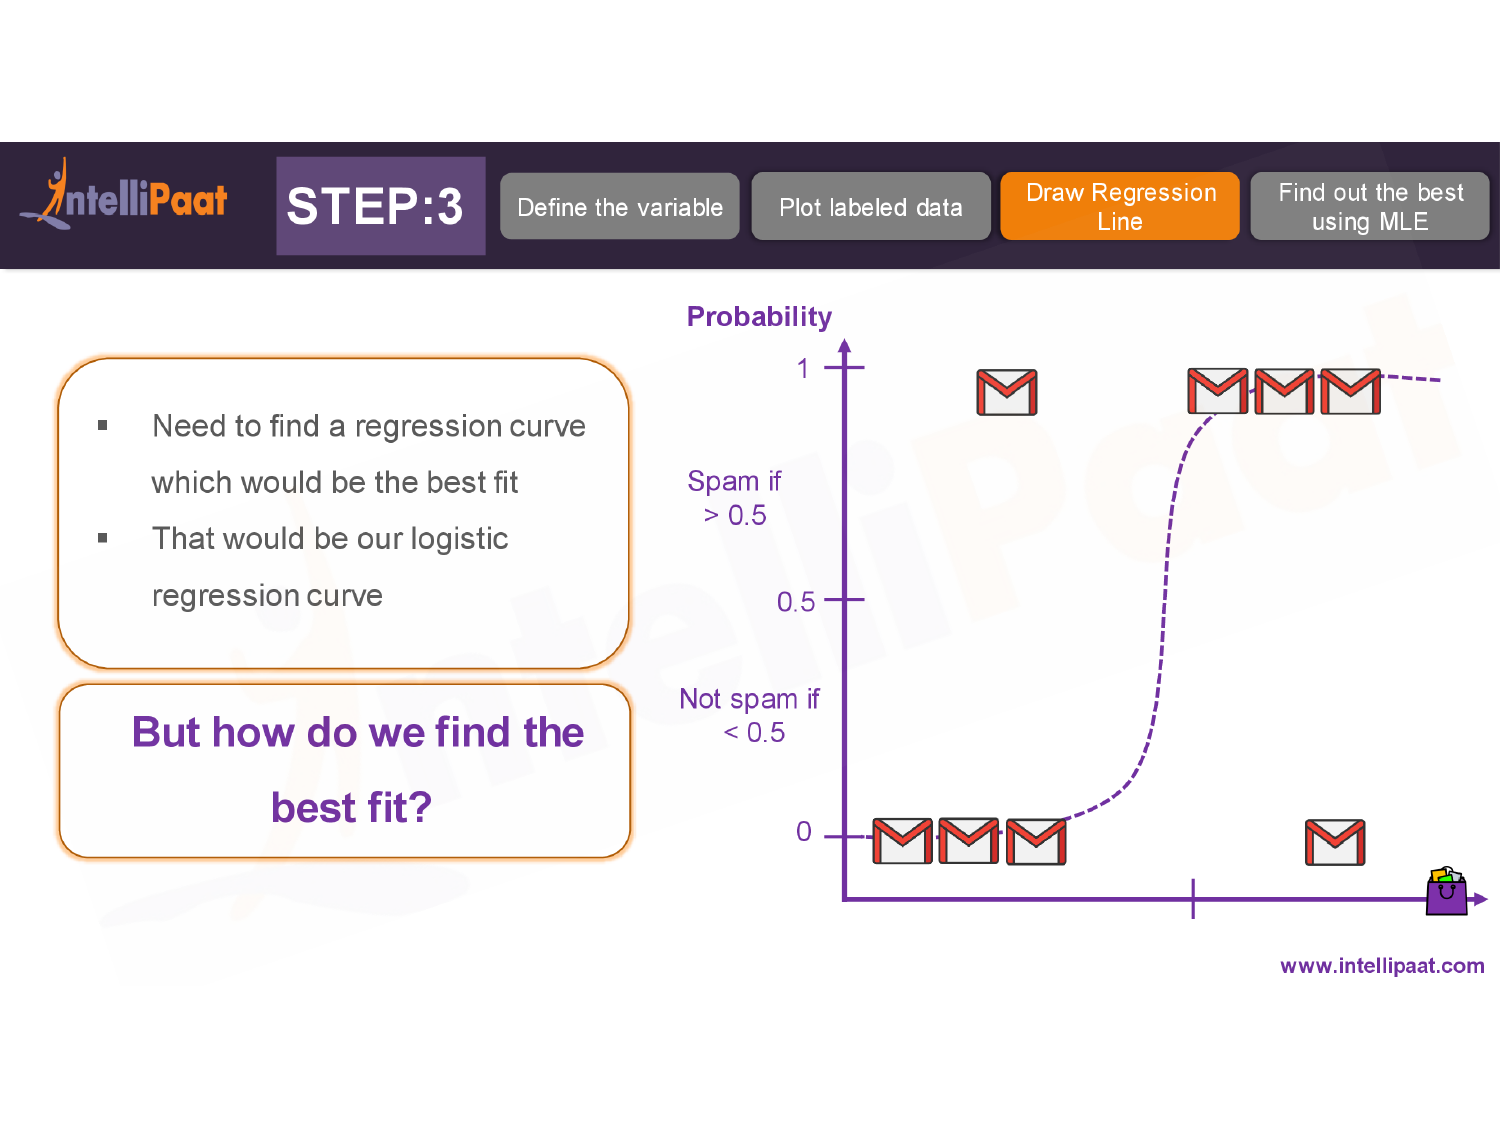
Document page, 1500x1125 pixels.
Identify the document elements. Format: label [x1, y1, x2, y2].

picture [0, 141, 1500, 987]
